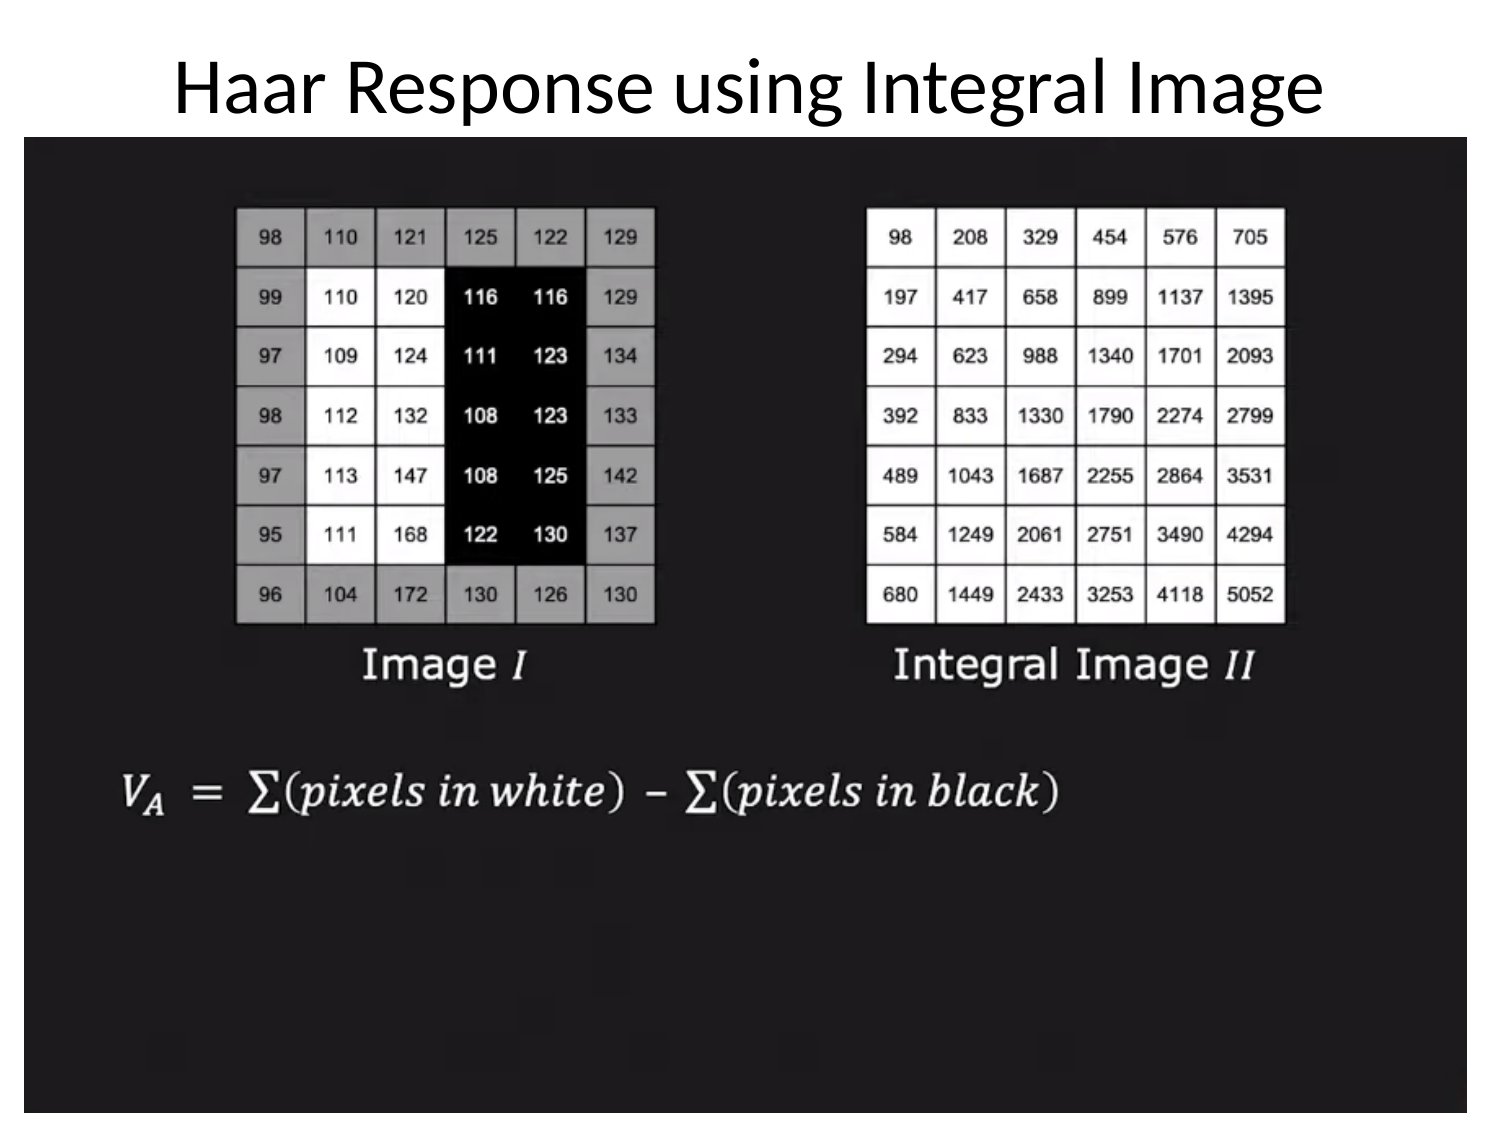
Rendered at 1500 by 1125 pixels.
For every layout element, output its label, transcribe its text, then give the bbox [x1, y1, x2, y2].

title Haar Response using Integral Image [75, 24, 1425, 135]
picture [24, 137, 1467, 1113]
